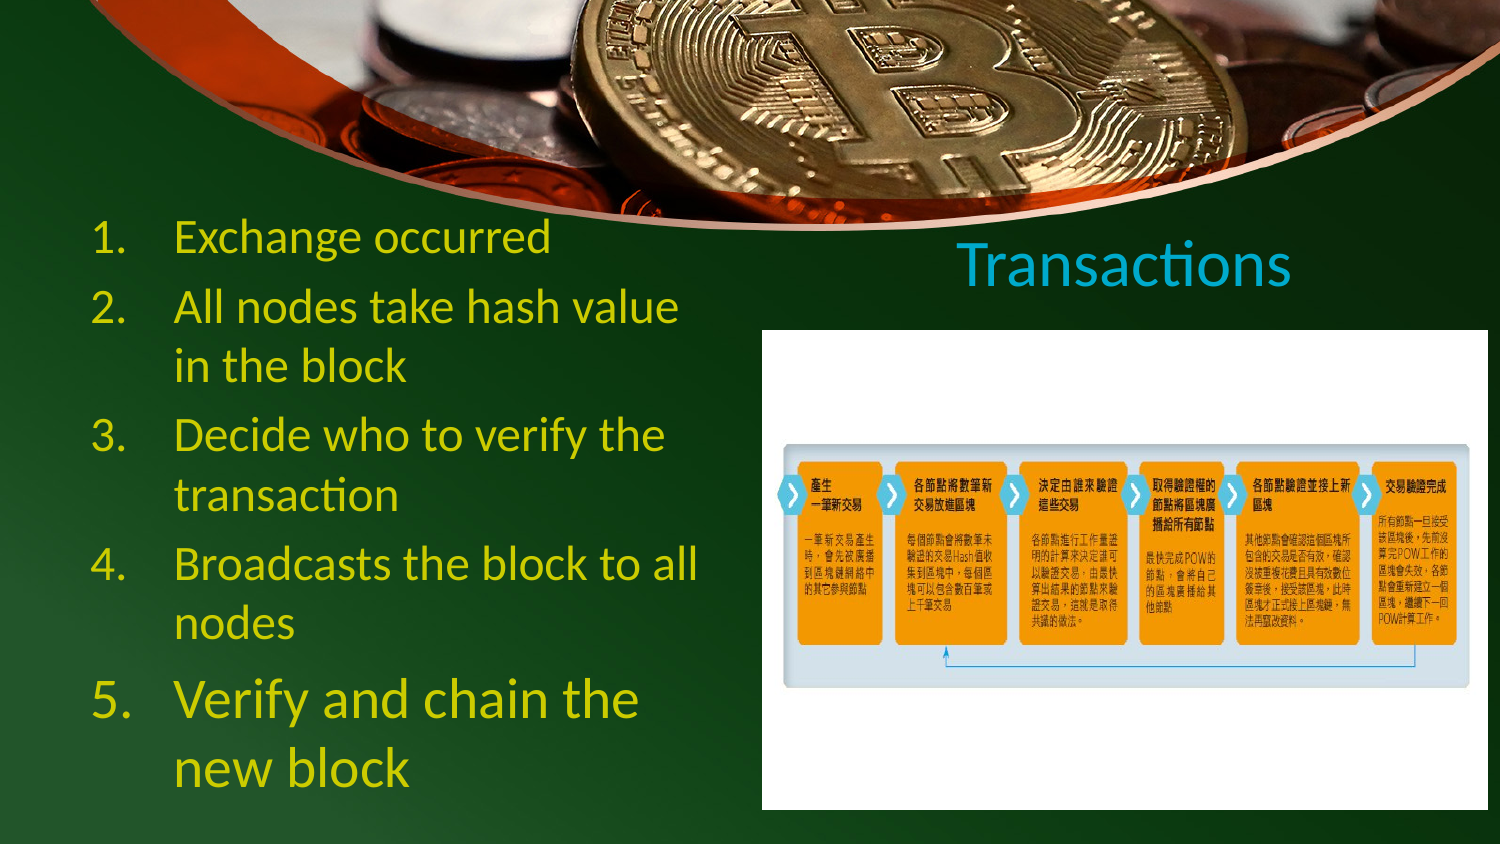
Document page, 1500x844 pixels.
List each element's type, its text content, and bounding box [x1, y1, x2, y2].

picture [0, 0, 1500, 844]
title Transactions [449, 189, 1500, 331]
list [762, 330, 1488, 811]
list Exchange occurred All nodes take hash value in the block Decide who to verify the transaction Broadcasts the block to all nodes Verify and chain the new block [75, 196, 738, 810]
